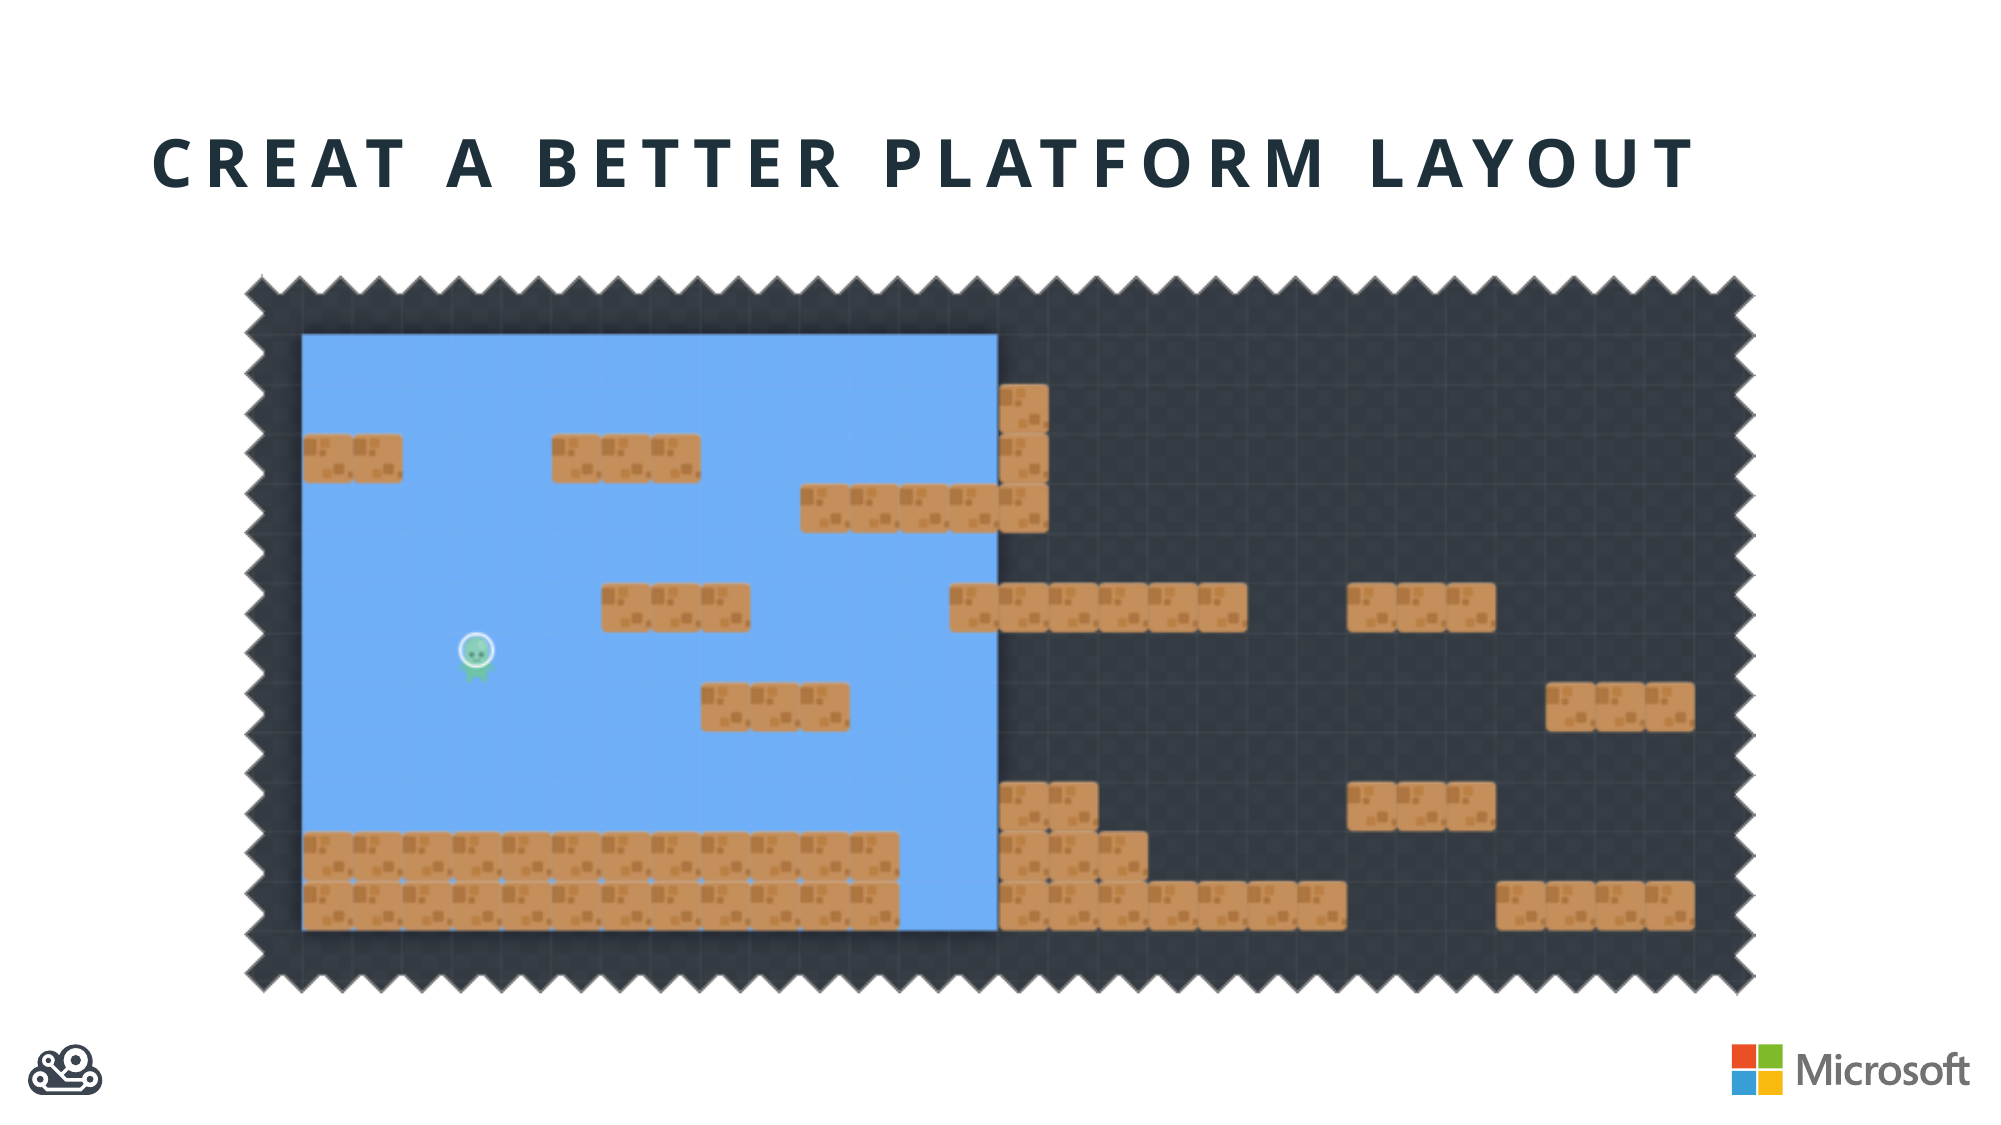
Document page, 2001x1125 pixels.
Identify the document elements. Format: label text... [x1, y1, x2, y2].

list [244, 274, 1756, 997]
title CREAT A BETTER PLATFORM LAYOUT [135, 57, 1860, 275]
